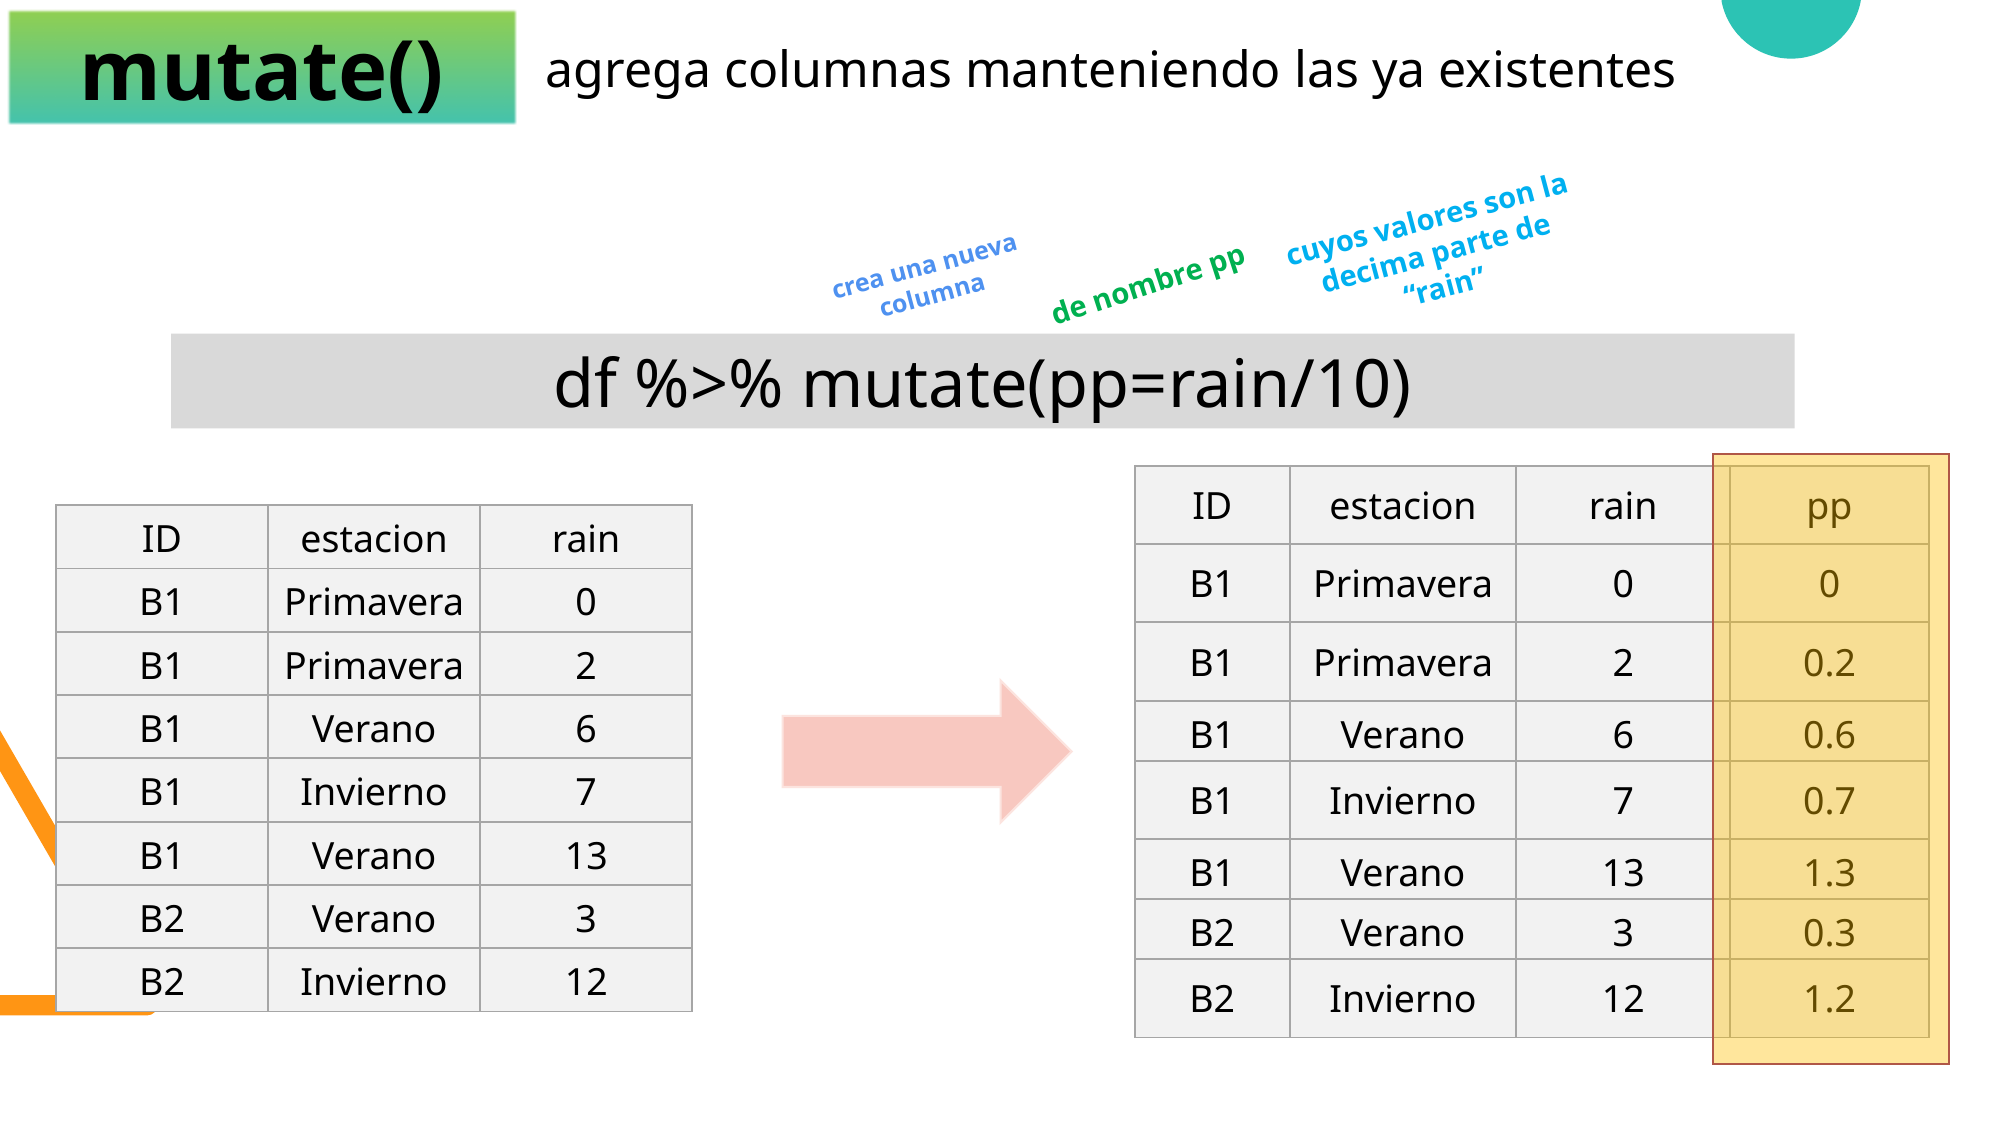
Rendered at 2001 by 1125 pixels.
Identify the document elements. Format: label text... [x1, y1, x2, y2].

table_cell Invierno [269, 759, 479, 821]
table_cell B1 [1136, 545, 1289, 621]
table_cell 13 [1517, 840, 1712, 898]
table_header rain [481, 506, 691, 568]
table_header estacion [1291, 467, 1515, 543]
table_cell 2 [1517, 623, 1712, 700]
table_cell B1 [1136, 623, 1289, 700]
table_cell 7 [1517, 762, 1712, 838]
table_cell Verano [269, 886, 479, 947]
table_cell Verano [269, 823, 479, 884]
text_box [781, 677, 1074, 826]
table_cell B1 [57, 759, 267, 821]
table_header ID [57, 506, 267, 568]
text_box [171, 191, 1795, 430]
table_cell Invierno [1291, 960, 1515, 1037]
table_cell Verano [1291, 900, 1515, 958]
table_cell 12 [1517, 960, 1712, 1037]
table_cell B1 [1136, 702, 1289, 760]
table_cell Primavera [269, 569, 479, 631]
table_cell Verano [1291, 702, 1515, 760]
text_box mutate() [11, 13, 514, 122]
table_cell B1 [57, 823, 267, 884]
table_cell Verano [1291, 840, 1515, 898]
table_cell B1 [57, 696, 267, 757]
table_cell B1 [1136, 762, 1289, 838]
table_header rain [1517, 467, 1712, 543]
text_box agrega columnas manteniendo las ya existentes [531, 29, 1963, 105]
table_cell B2 [57, 949, 267, 1011]
table_cell 6 [481, 696, 691, 757]
table_cell 7 [481, 759, 691, 821]
table_cell B2 [57, 886, 267, 947]
table_cell 13 [481, 823, 691, 884]
table_cell Verano [269, 696, 479, 757]
table_cell B2 [1136, 960, 1289, 1037]
text_box [1712, 453, 1950, 1065]
table_cell Primavera [1291, 623, 1515, 700]
table_cell B2 [1136, 900, 1289, 958]
table_cell 3 [1517, 900, 1712, 958]
table_cell 12 [481, 949, 691, 1011]
table_cell 0 [481, 569, 691, 631]
table_cell 3 [481, 886, 691, 947]
table_cell Primavera [1291, 545, 1515, 621]
table_cell B1 [57, 633, 267, 694]
table_cell Primavera [269, 633, 479, 694]
table_cell Invierno [1291, 762, 1515, 838]
table_header estacion [269, 506, 479, 568]
table_header ID [1136, 467, 1289, 543]
table_cell B1 [57, 569, 267, 631]
table_cell 2 [481, 633, 691, 694]
table_cell B1 [1136, 840, 1289, 898]
table_cell Invierno [269, 949, 479, 1011]
table_cell 6 [1517, 702, 1712, 760]
table_cell 0 [1517, 545, 1712, 621]
